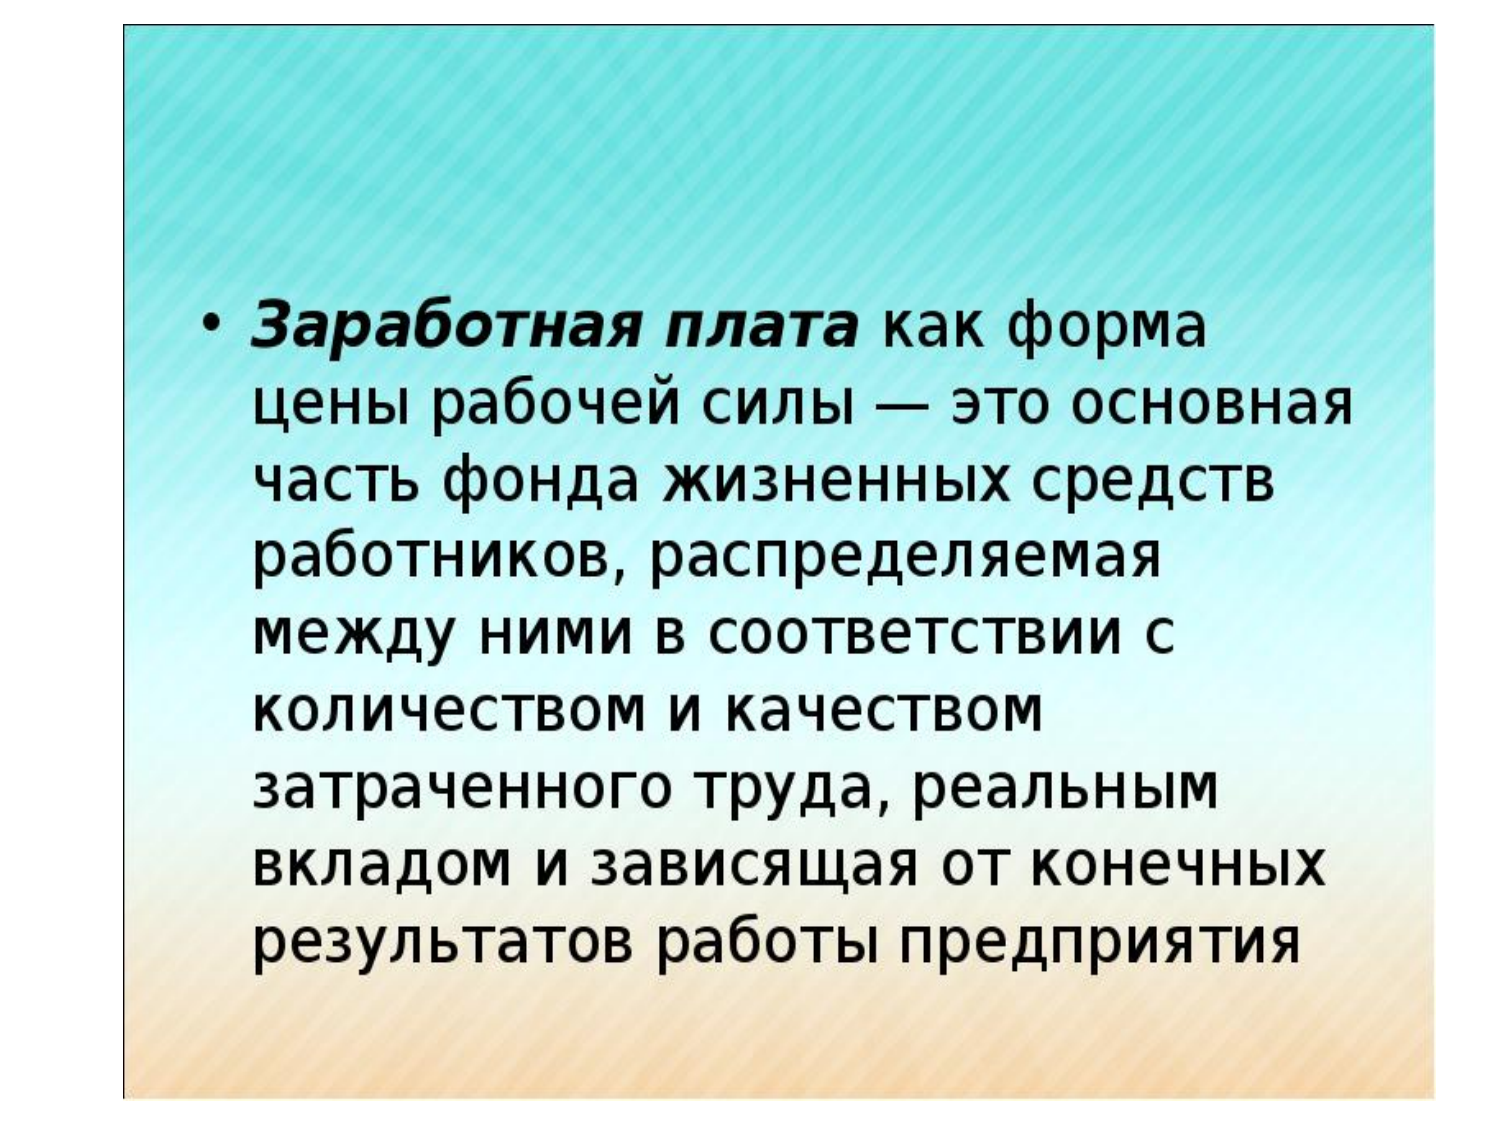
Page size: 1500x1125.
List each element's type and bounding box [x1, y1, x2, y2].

picture [123, 23, 1436, 1101]
